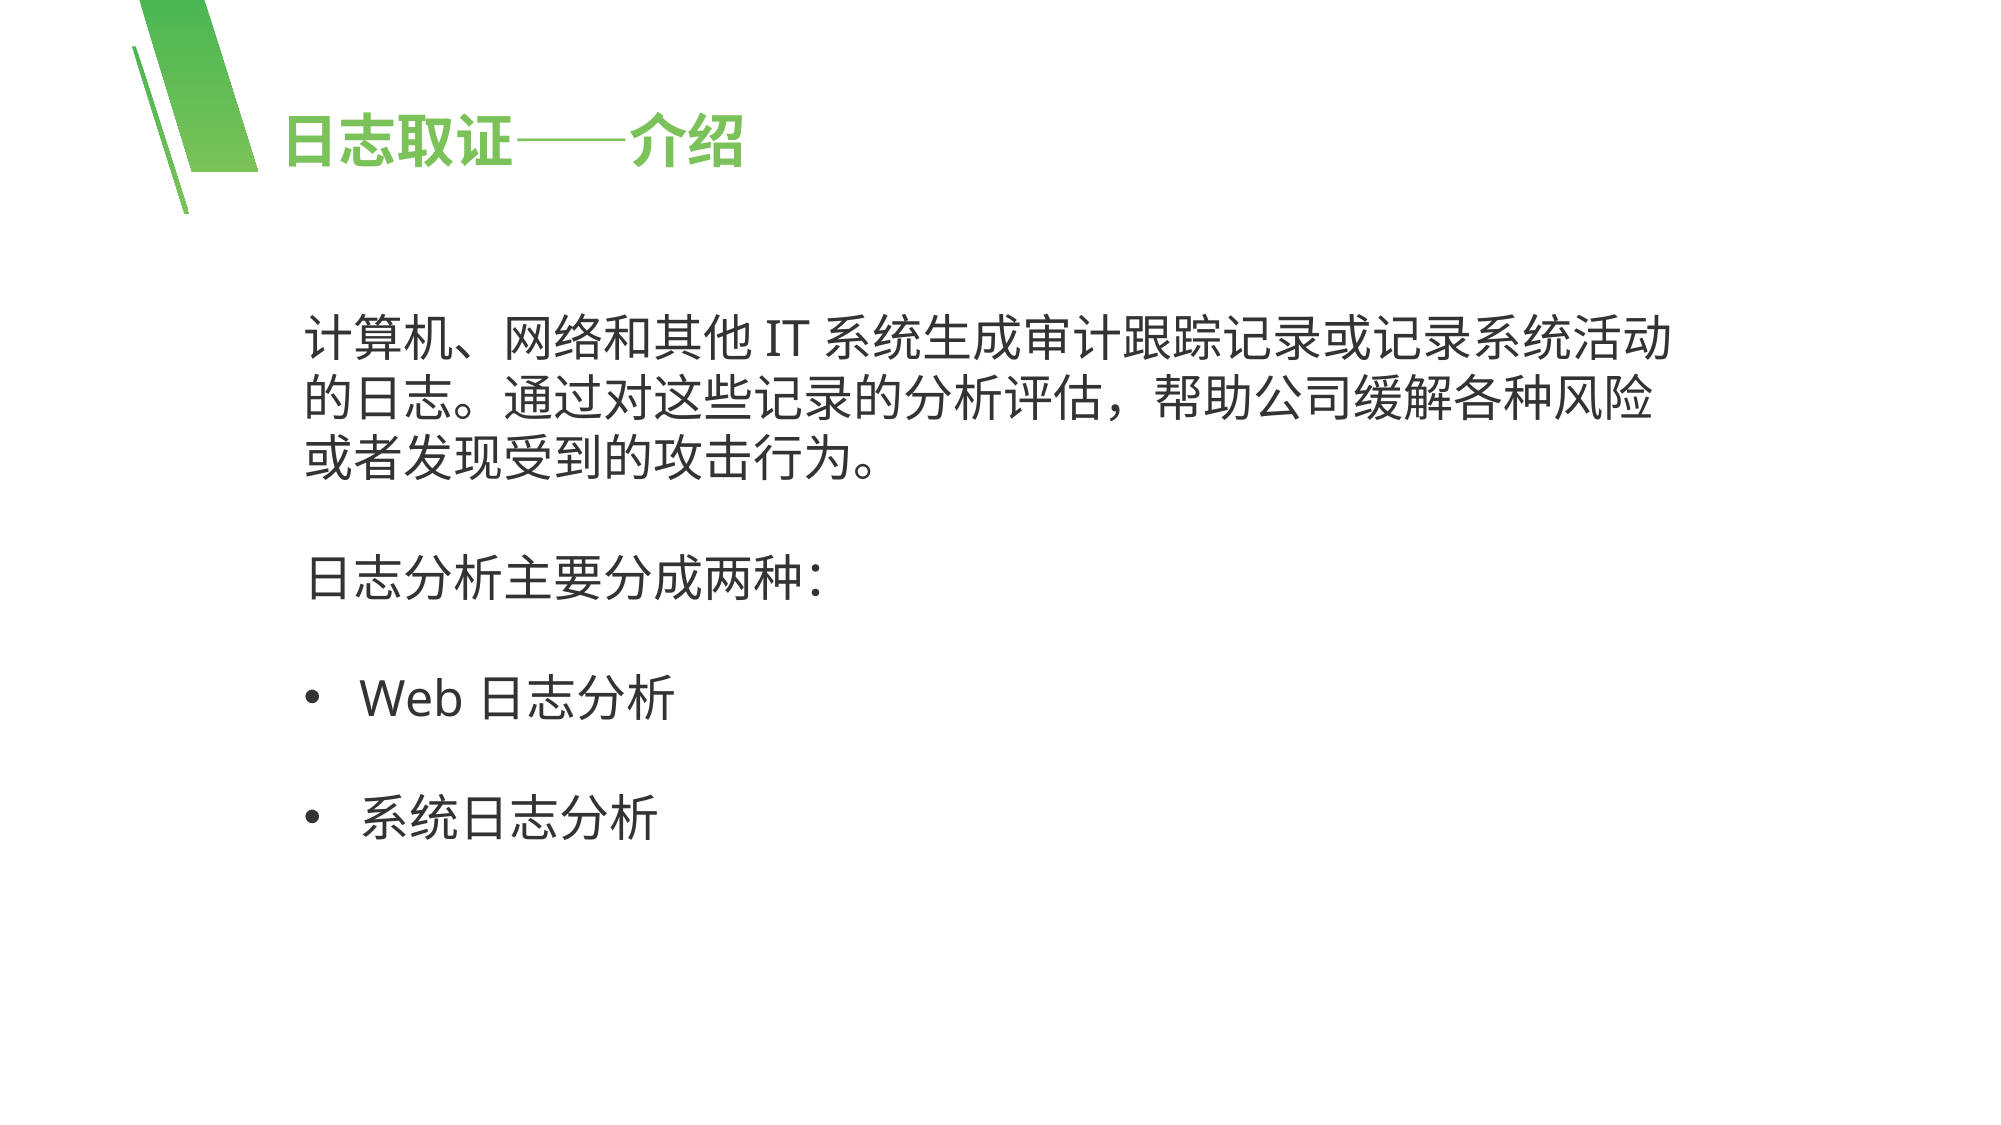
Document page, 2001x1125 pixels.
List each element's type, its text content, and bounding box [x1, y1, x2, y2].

text_box 日志取证——介绍 [265, 96, 762, 182]
text_box 计算机、网络和其他IT系统生成审计跟踪记录或记录系统活动的日志。通过对这些记录的分析评估，帮助公司缓解各种风险或者发现受到的攻击行为。 日志分析主要分成两种： Web日志分析 系统日志分析 [288, 299, 1712, 854]
